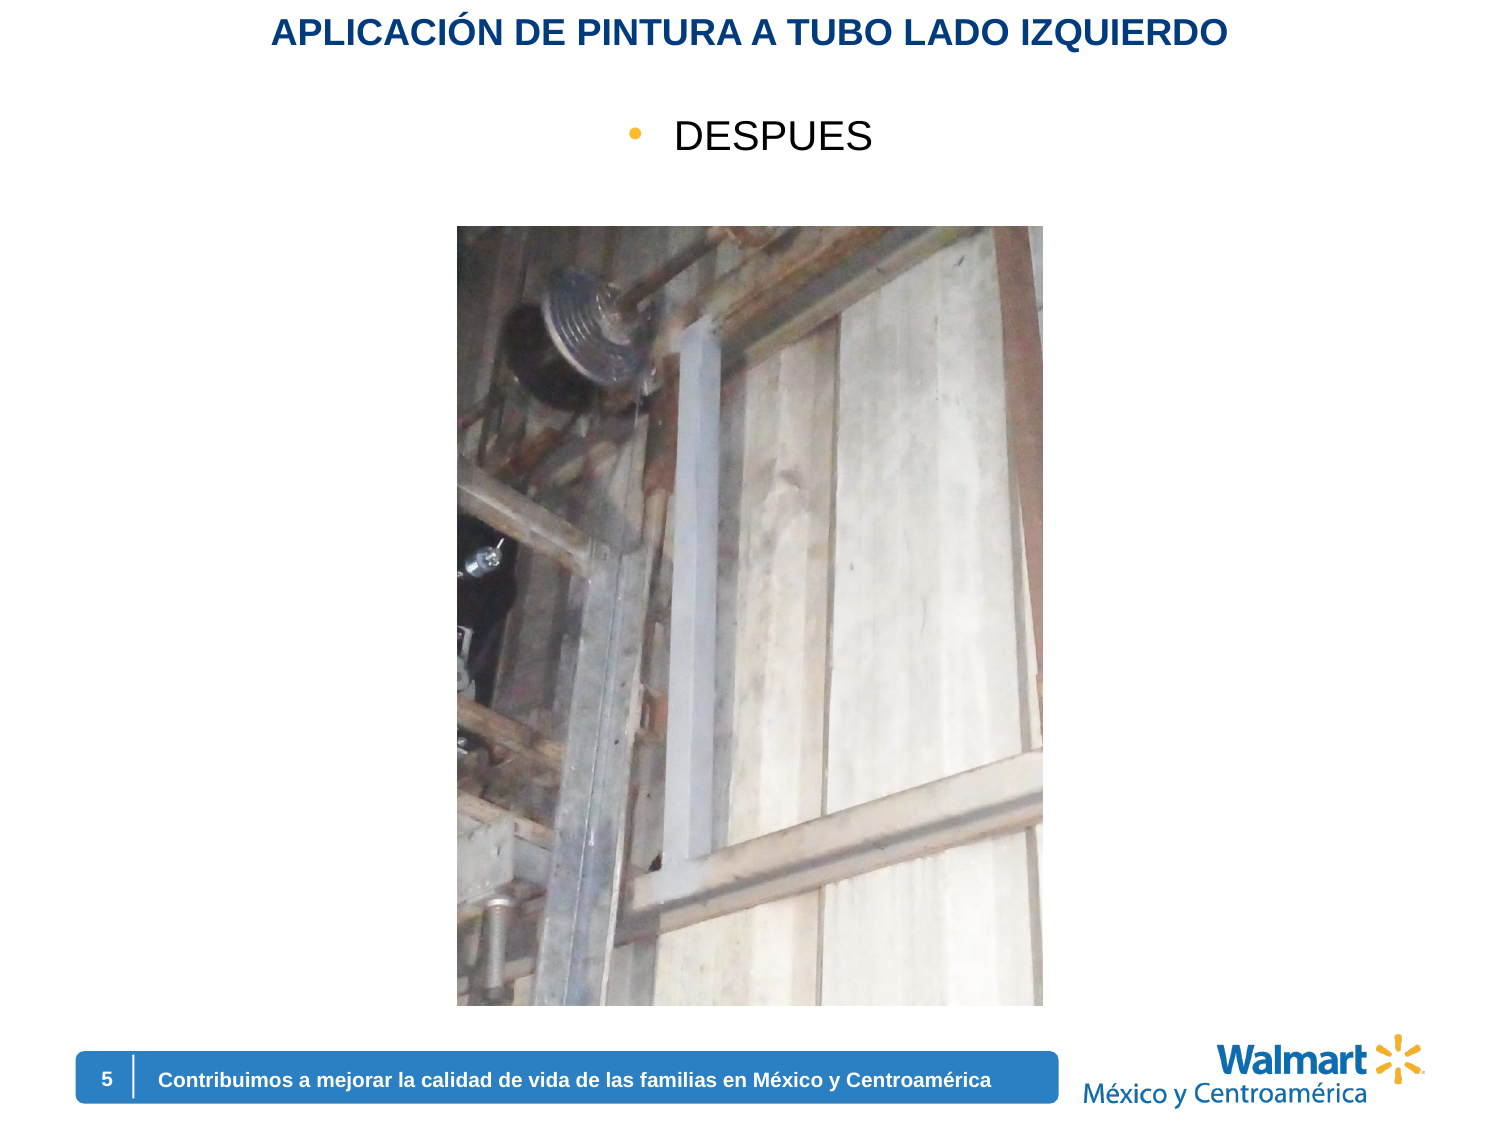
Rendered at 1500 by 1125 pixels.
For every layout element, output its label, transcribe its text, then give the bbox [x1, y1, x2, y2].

text_box DESPUES [443, 101, 1057, 227]
footer Contribuimos a mejorar la calidad de vida de las familias en México y Centroamérica [142, 1058, 1024, 1093]
picture [1084, 1034, 1425, 1109]
title APLICACIÓN DE PINTURA A TUBO LADO IZQUIERDO [74, 0, 1426, 61]
picture [457, 225, 1043, 1007]
